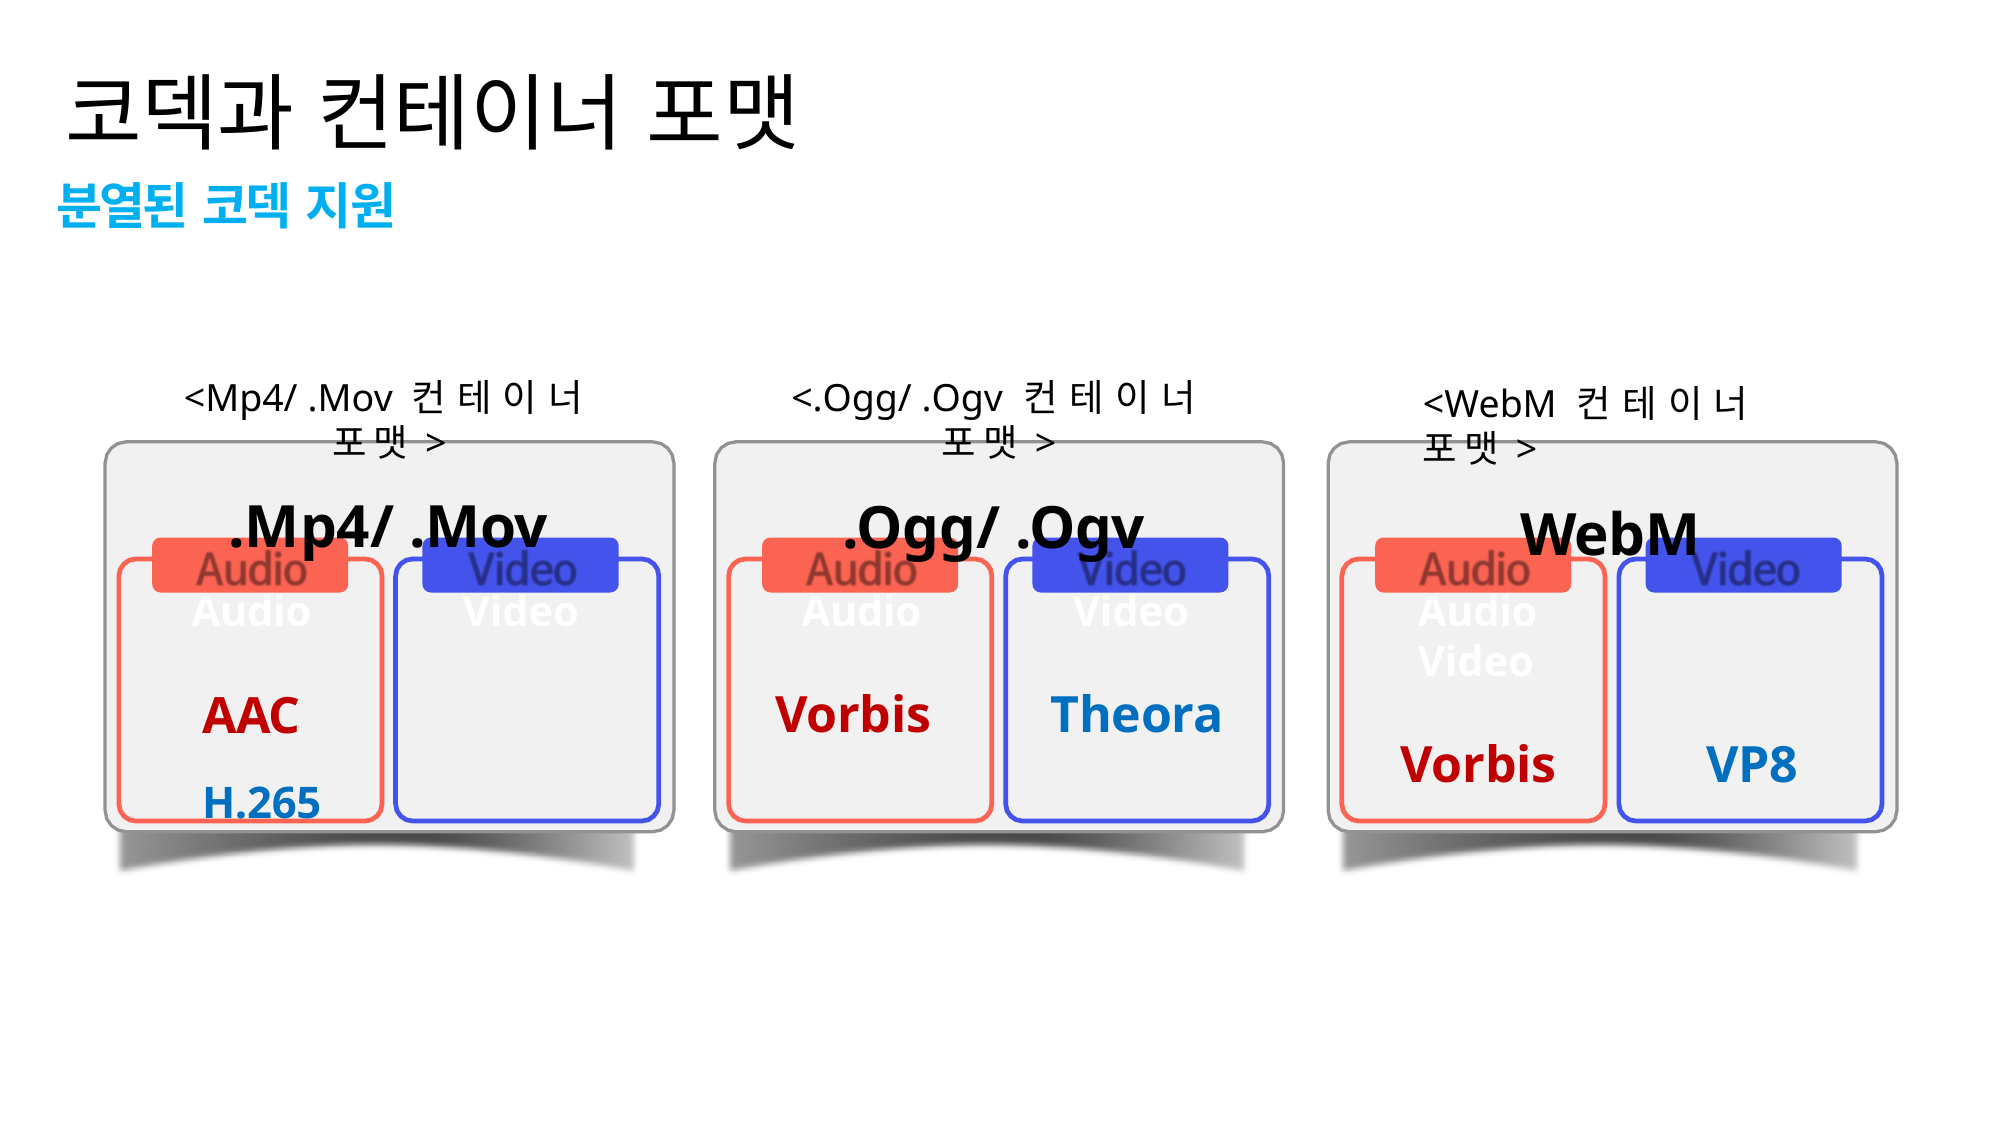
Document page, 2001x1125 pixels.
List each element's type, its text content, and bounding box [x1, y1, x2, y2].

text_box <WebM 컨테이너 포맷> WebM Audio Video Vorbis VP8 [1398, 360, 1804, 440]
text_box 분열된 코덱 지원 [41, 167, 1042, 242]
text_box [103, 440, 676, 877]
text_box 코덱과 컨테이너 포맷 [50, 52, 1250, 168]
text_box <Mp4/ .Mov 컨테이너 포맷> .Mp4/ .Mov Audio Video AAC H.265 [164, 355, 614, 440]
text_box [713, 440, 1286, 877]
text_box <.Ogg/ .Ogv 컨테이너 포맷> .Ogg/ .Ogv Audio Video Vorbis Theora [765, 355, 1233, 440]
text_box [1326, 440, 1899, 877]
